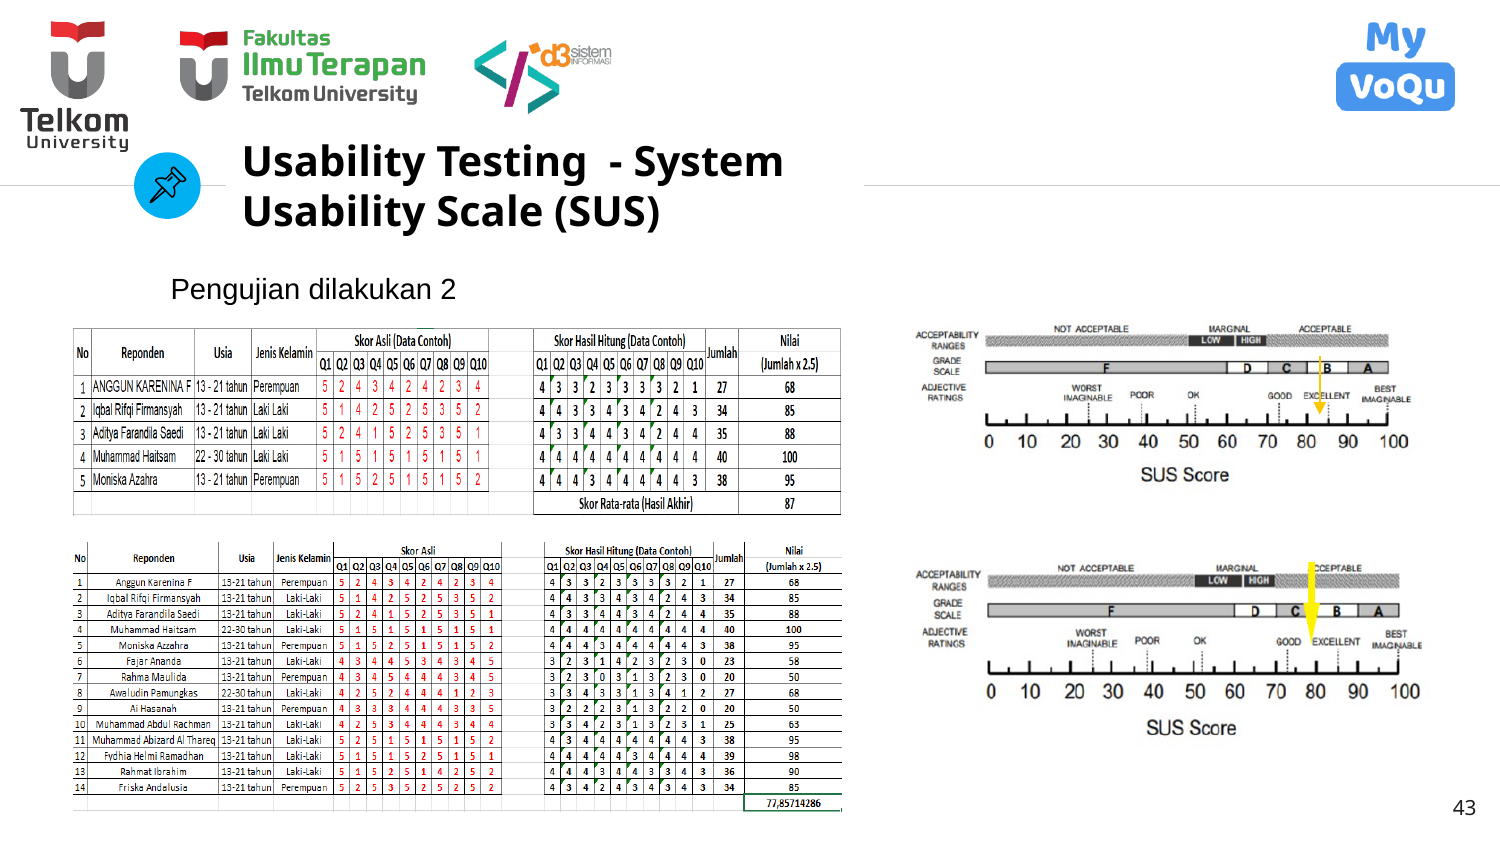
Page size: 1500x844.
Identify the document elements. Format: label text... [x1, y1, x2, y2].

picture [898, 542, 1447, 763]
title Usability Testing - System Usability Scale (SUS) [226, 149, 863, 221]
slide_number 43 [1401, 779, 1492, 844]
picture [20, 21, 128, 152]
picture [898, 305, 1435, 506]
picture [1336, 0, 1455, 111]
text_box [150, 166, 186, 203]
picture [73, 542, 842, 812]
picture [163, 13, 442, 118]
picture [445, 0, 645, 141]
picture [73, 327, 842, 516]
text_box Pengujian dilakukan 2 [155, 263, 483, 313]
